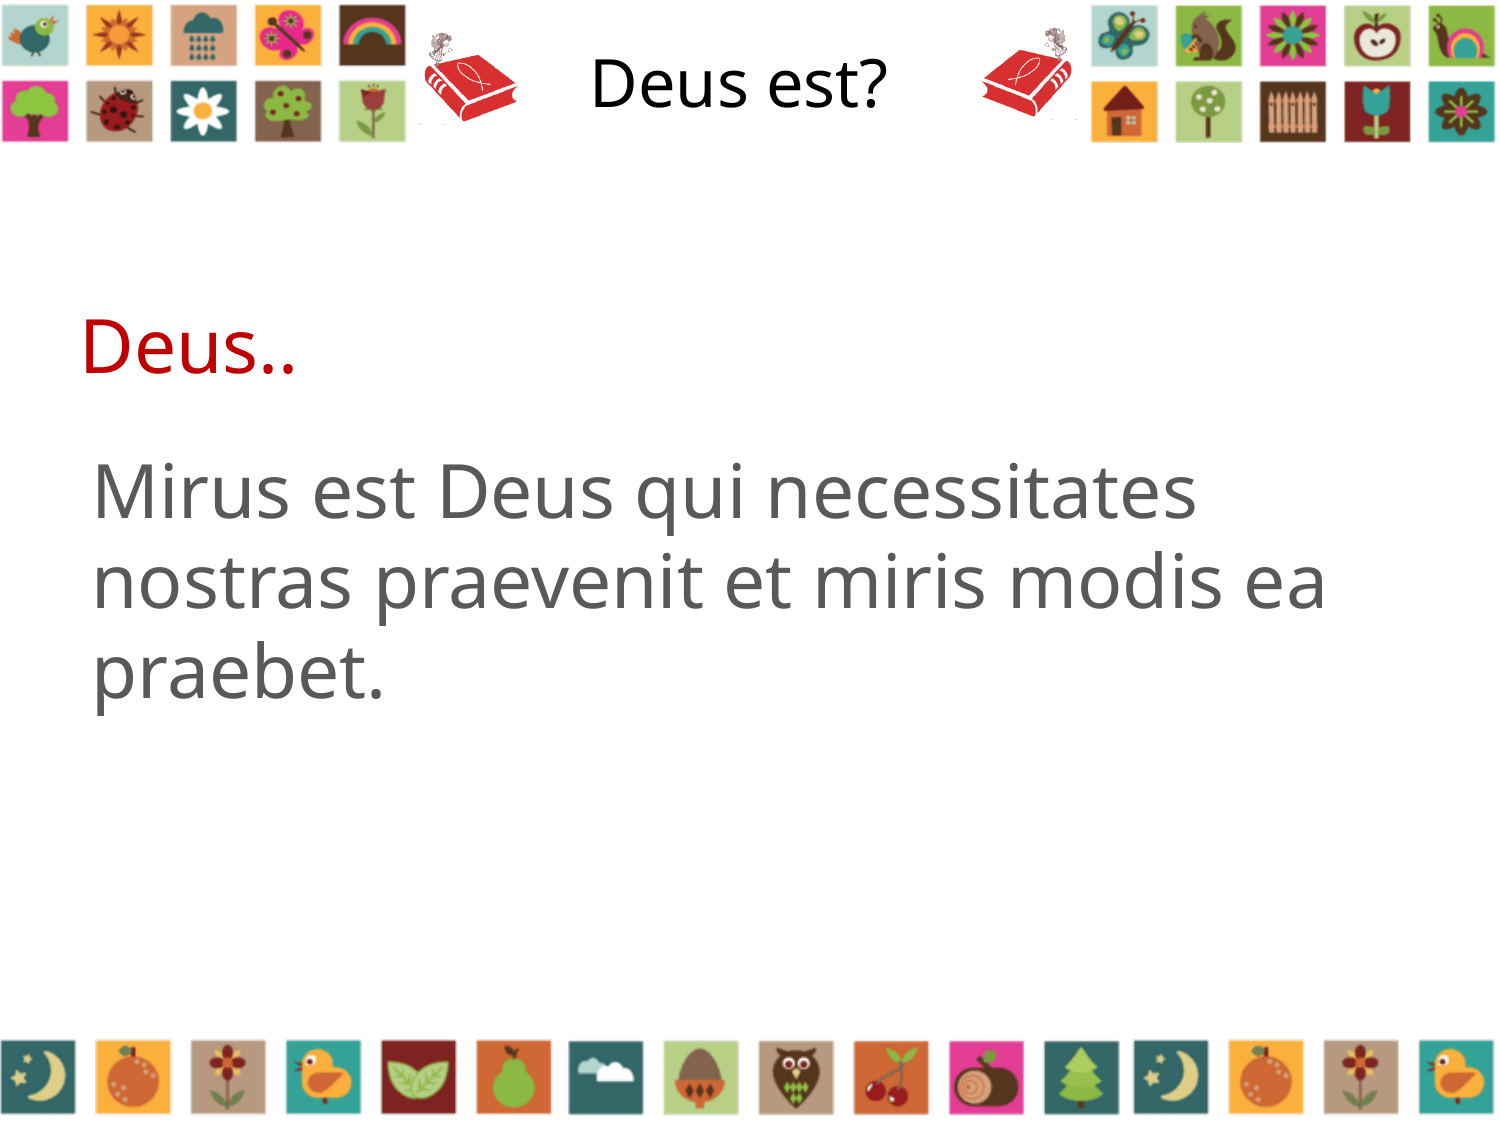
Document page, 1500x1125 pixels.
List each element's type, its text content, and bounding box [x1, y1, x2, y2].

text_box Mirus est Deus qui necessitates nostras praevenit et miris modis ea praebet. [76, 436, 1424, 812]
picture [0, 3, 550, 150]
text_box Deus est? [552, 33, 1077, 129]
picture [950, 3, 1500, 150]
text_box Deus.. [64, 290, 1412, 396]
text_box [0, 1028, 1500, 1118]
